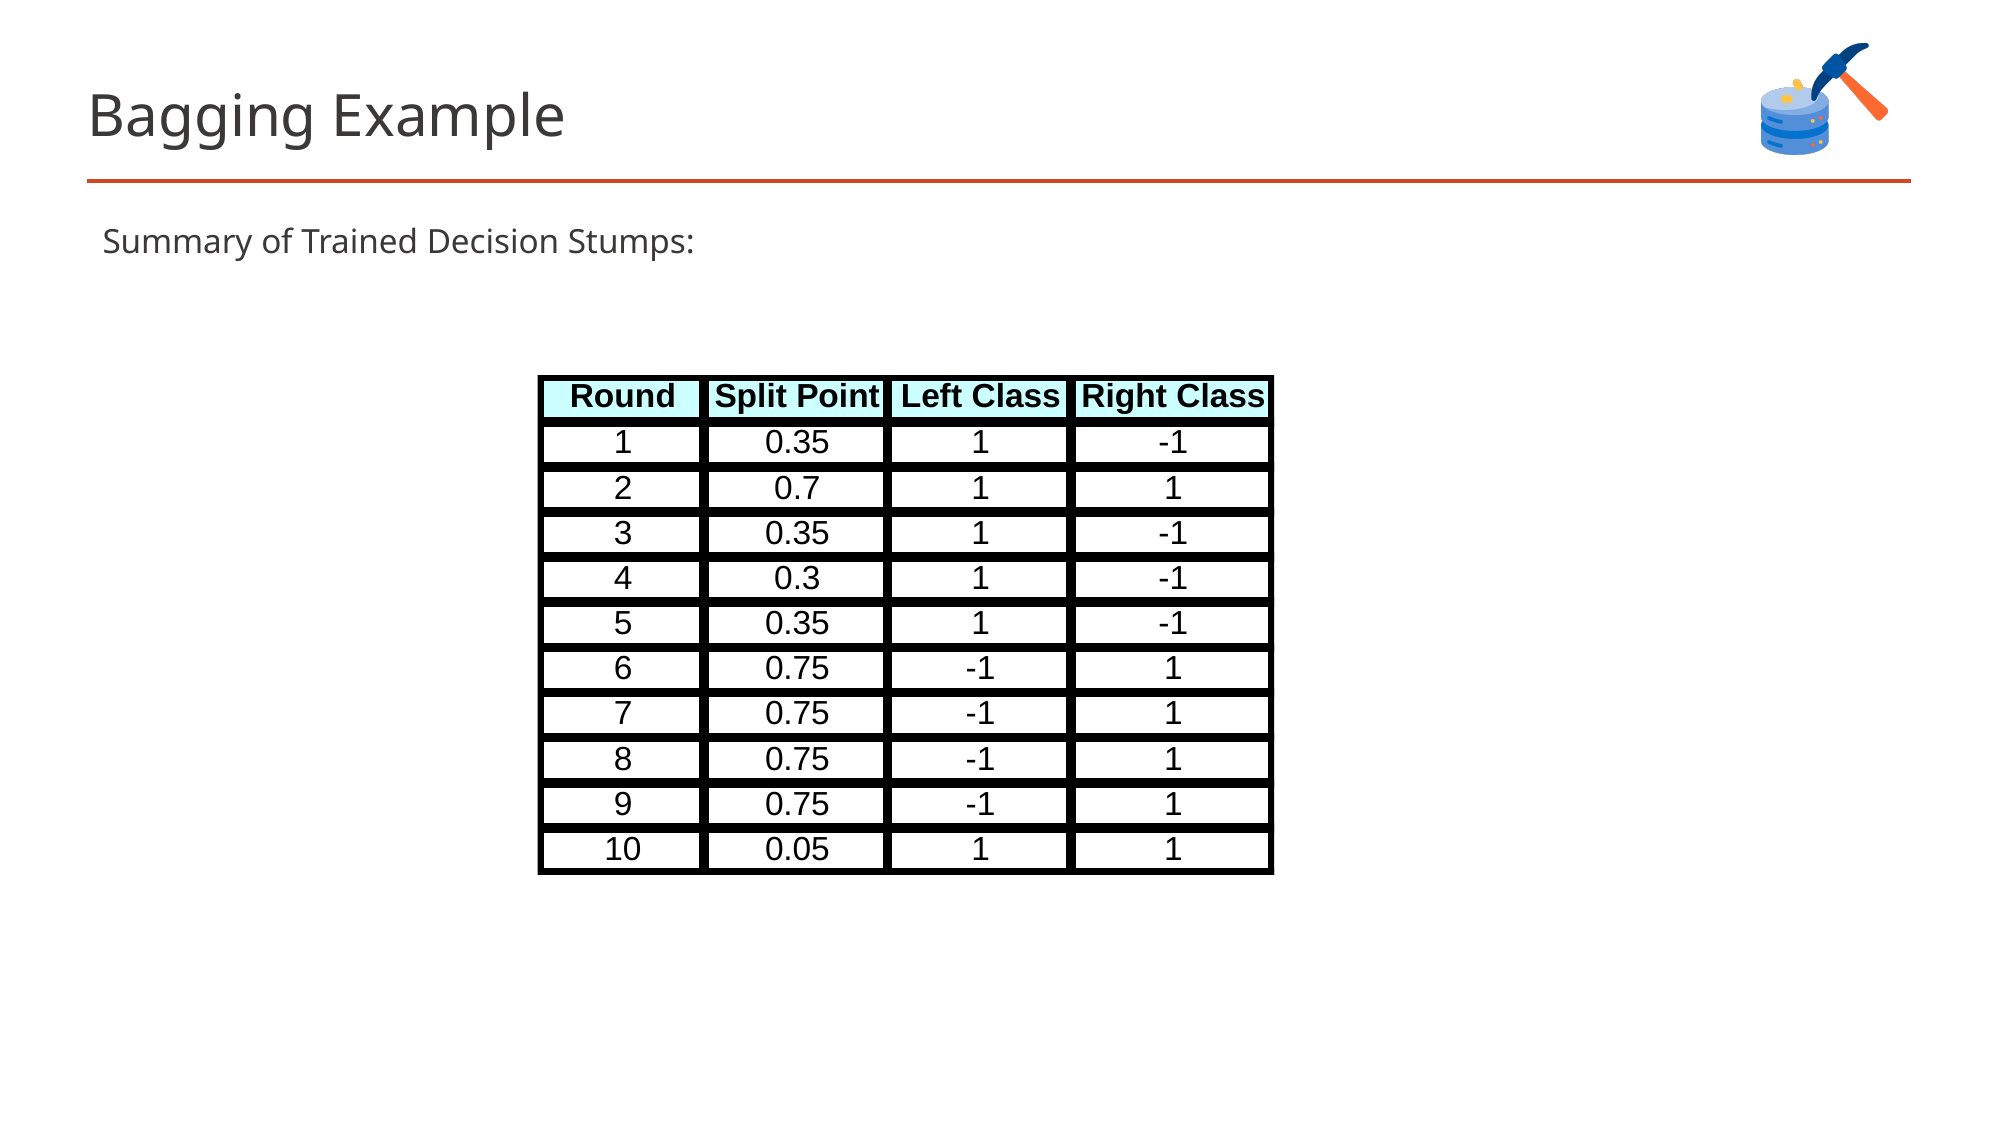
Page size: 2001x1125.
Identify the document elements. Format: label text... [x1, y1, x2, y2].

list Summary of Trained Decision Stumps: [87, 212, 1820, 1038]
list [537, 374, 1275, 875]
picture [1761, 35, 1888, 70]
title Bagging Example [72, 70, 1912, 163]
